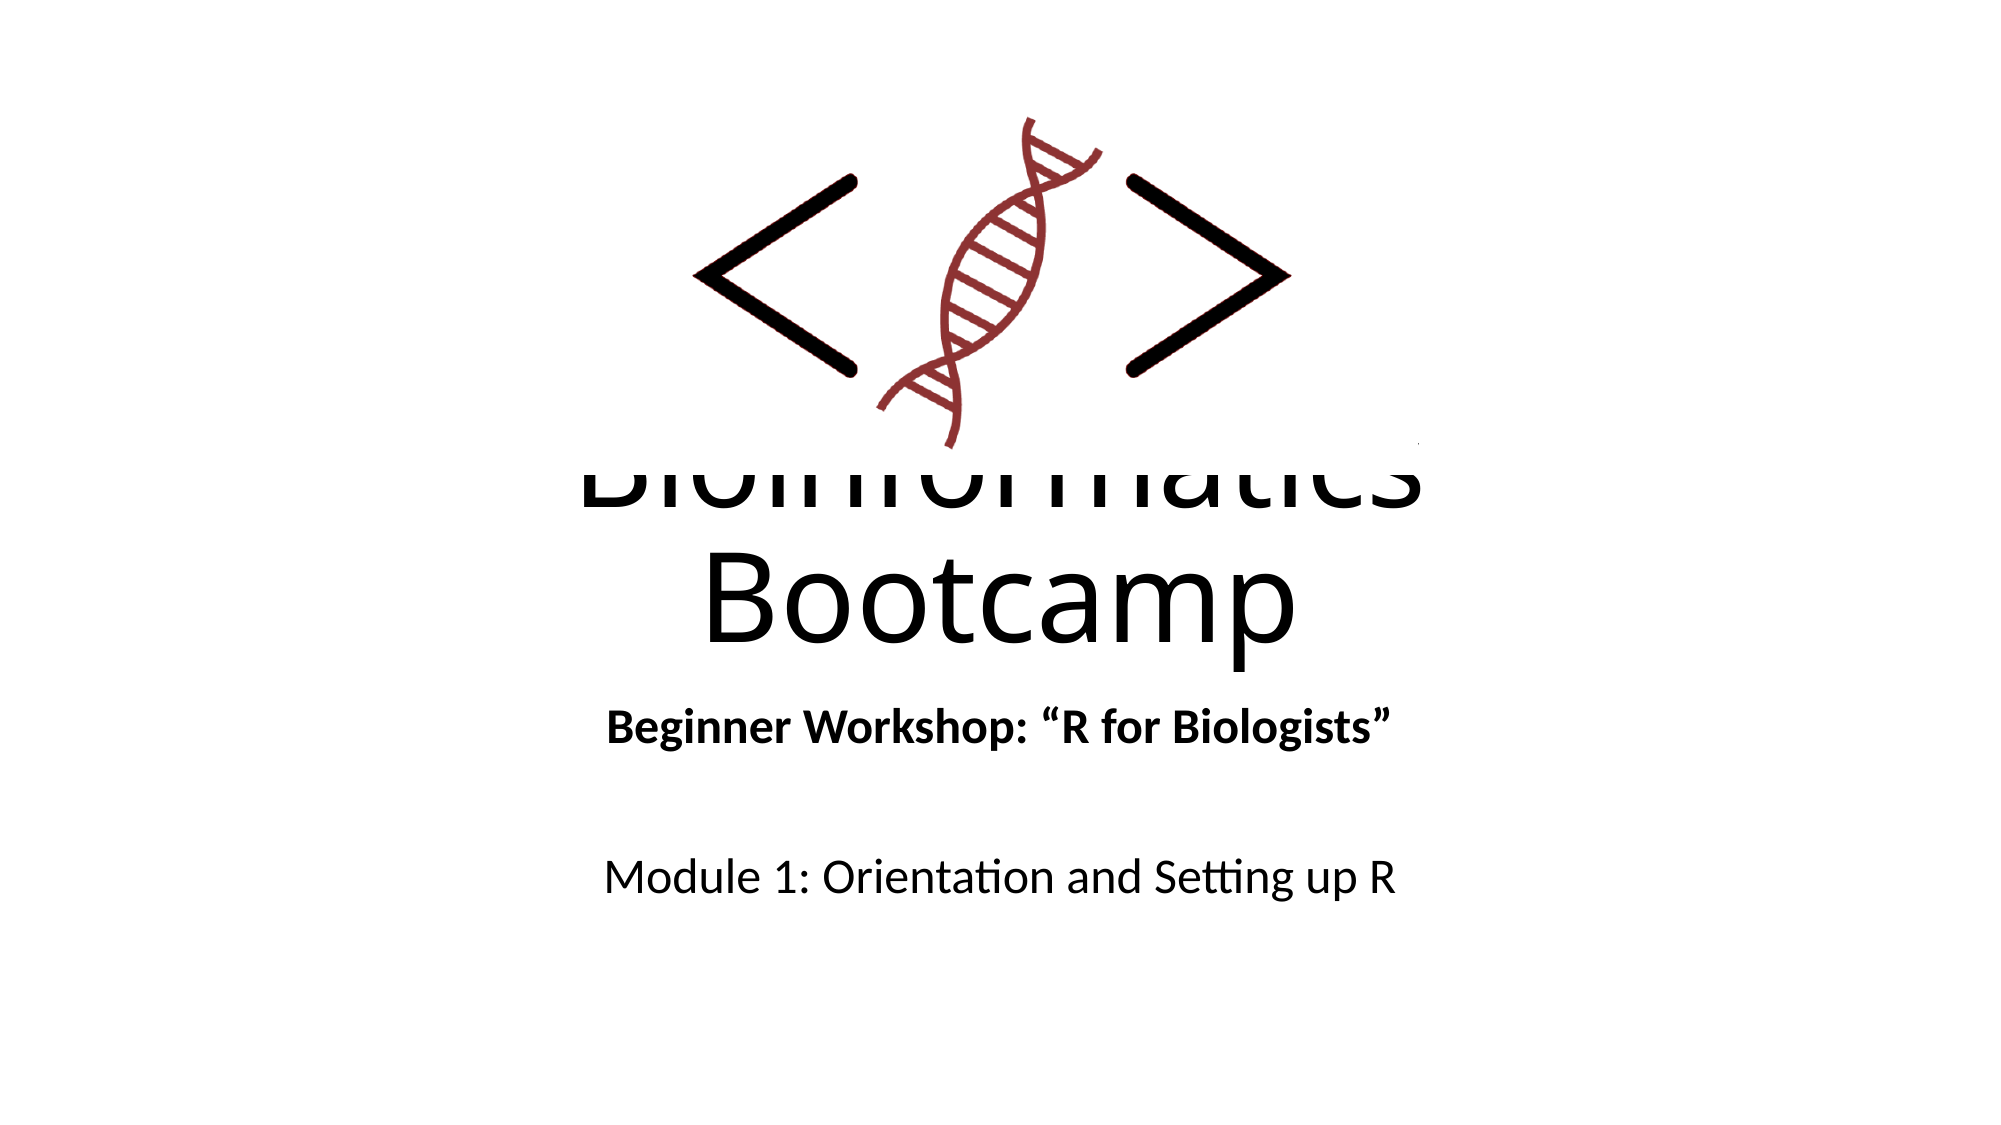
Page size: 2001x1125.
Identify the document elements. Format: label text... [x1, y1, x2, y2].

subtitle Beginner Workshop: “R for Biologists” Module 1: Orientation and Setting up R [249, 692, 1750, 1067]
picture [581, 82, 1419, 475]
title Bioinformatics Bootcamp [249, 285, 1750, 678]
